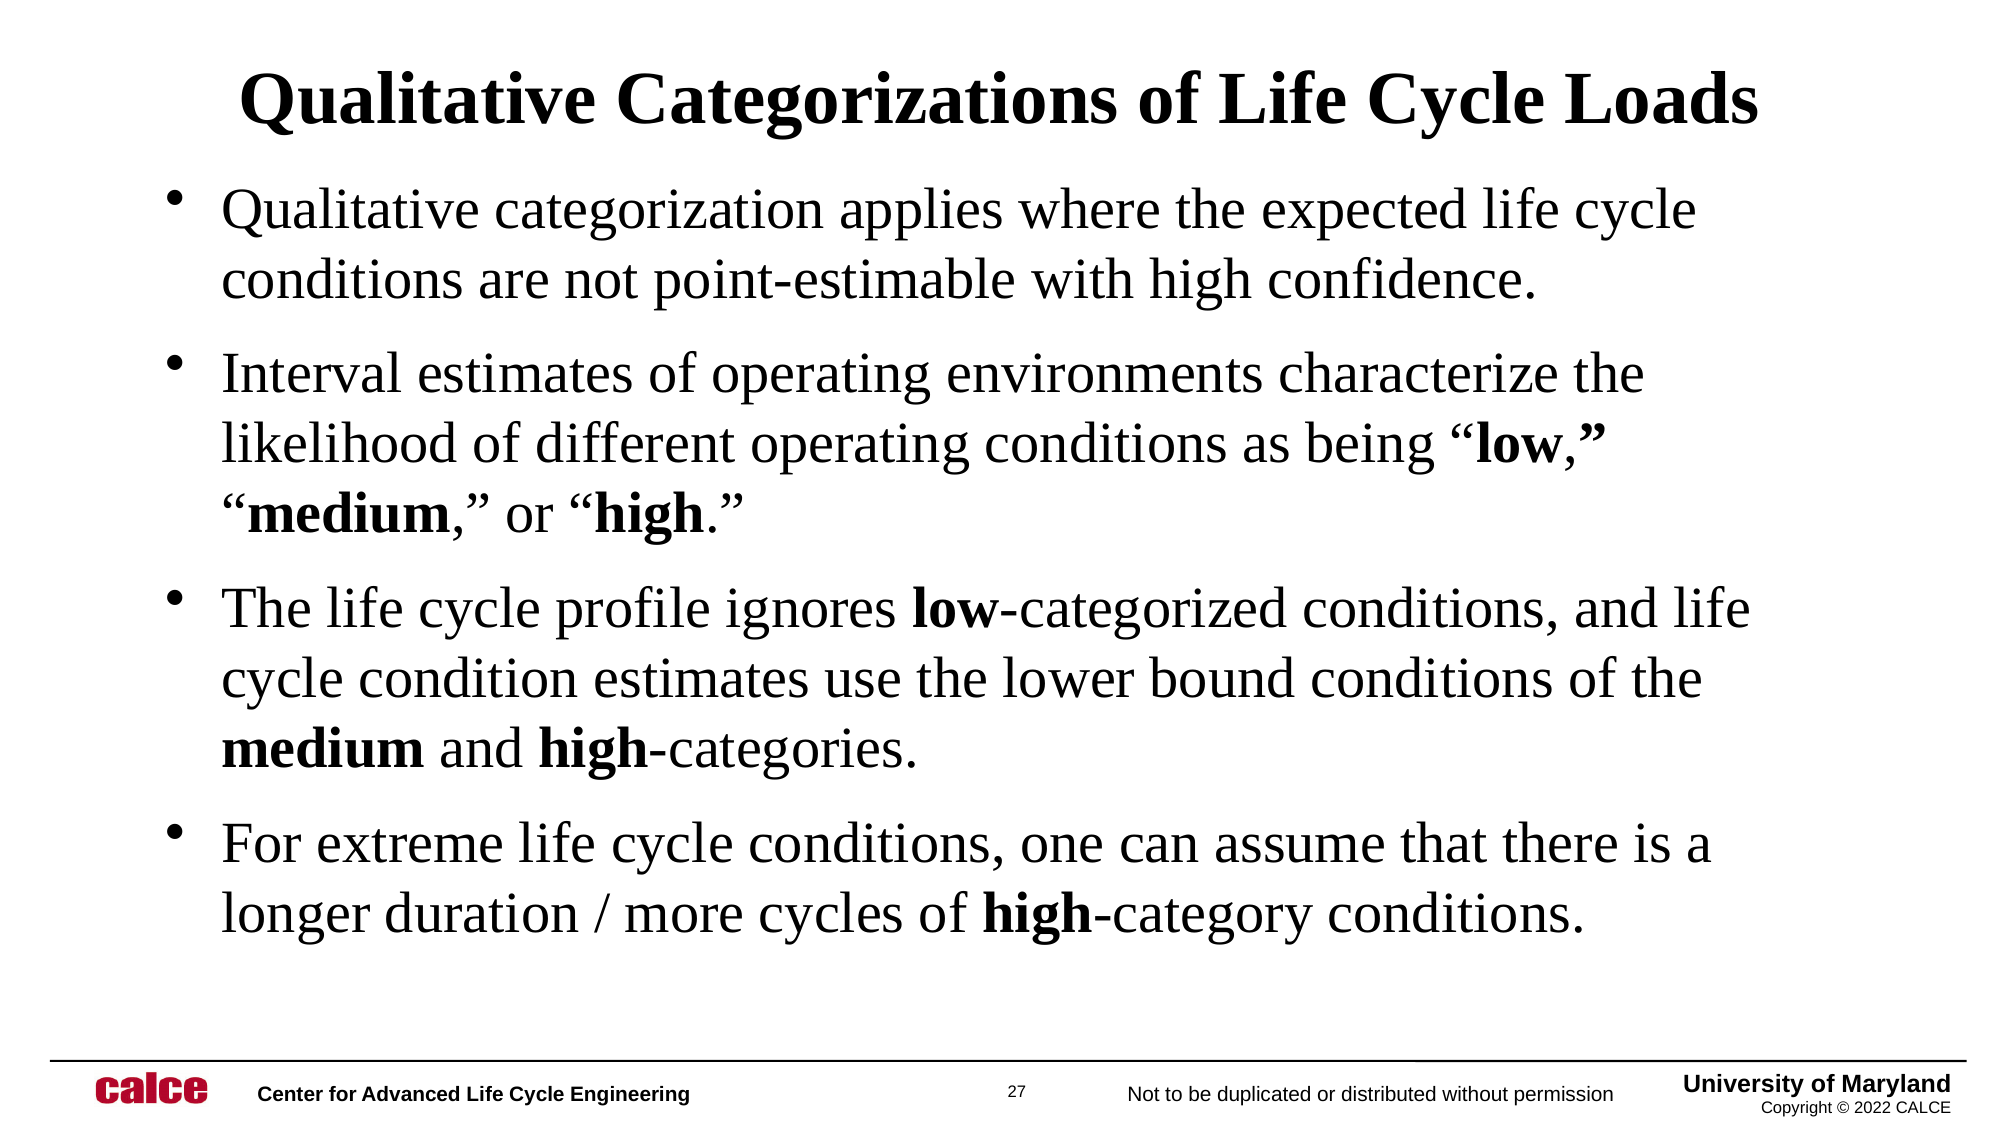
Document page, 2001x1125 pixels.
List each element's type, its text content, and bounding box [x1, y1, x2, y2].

title Qualitative Categorizations of Life Cycle Loads [0, 24, 2000, 163]
picture [94, 1070, 209, 1107]
list Qualitative categorization applies where the expected life cycle conditions are not point-estimable with high confidence. Interval estimates of operating environments characterize the likelihood of different operating conditions as being “low,” “medium,” or “high.” The life cycle profile ignores low-categorized conditions, and life cycle condition estimates use the lower bound conditions of the medium and high-categories. For extreme life cycle conditions, one can assume that there is a longer duration / more cycles of high-category conditions. [150, 162, 1850, 1052]
